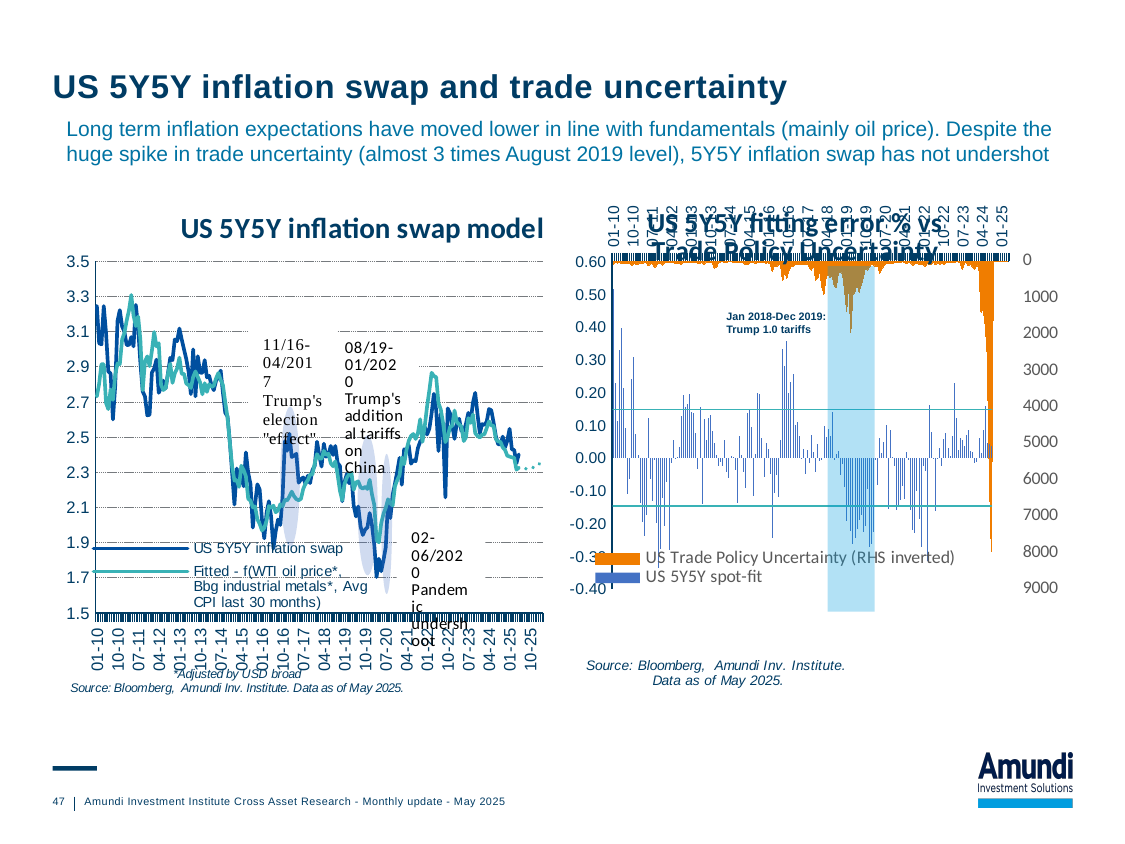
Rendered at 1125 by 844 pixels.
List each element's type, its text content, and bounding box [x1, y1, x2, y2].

chart [569, 184, 1059, 708]
slide_number 47 [52, 794, 75, 817]
footer Amundi Investment Institute Cross Asset Research - Monthly update - May 2025 [84, 794, 726, 817]
title US 5Y5Y inflation swap and trade uncertainty [52, 70, 1073, 119]
list Long term inflation expectations have moved lower in line with fundamentals (mainly oil price). Despite the huge spike in trade uncertainty (almost 3 times August 2019 level), 5Y5Y inflation swap has not undershot [66, 115, 1059, 190]
chart [66, 184, 556, 708]
picture [978, 752, 1073, 798]
